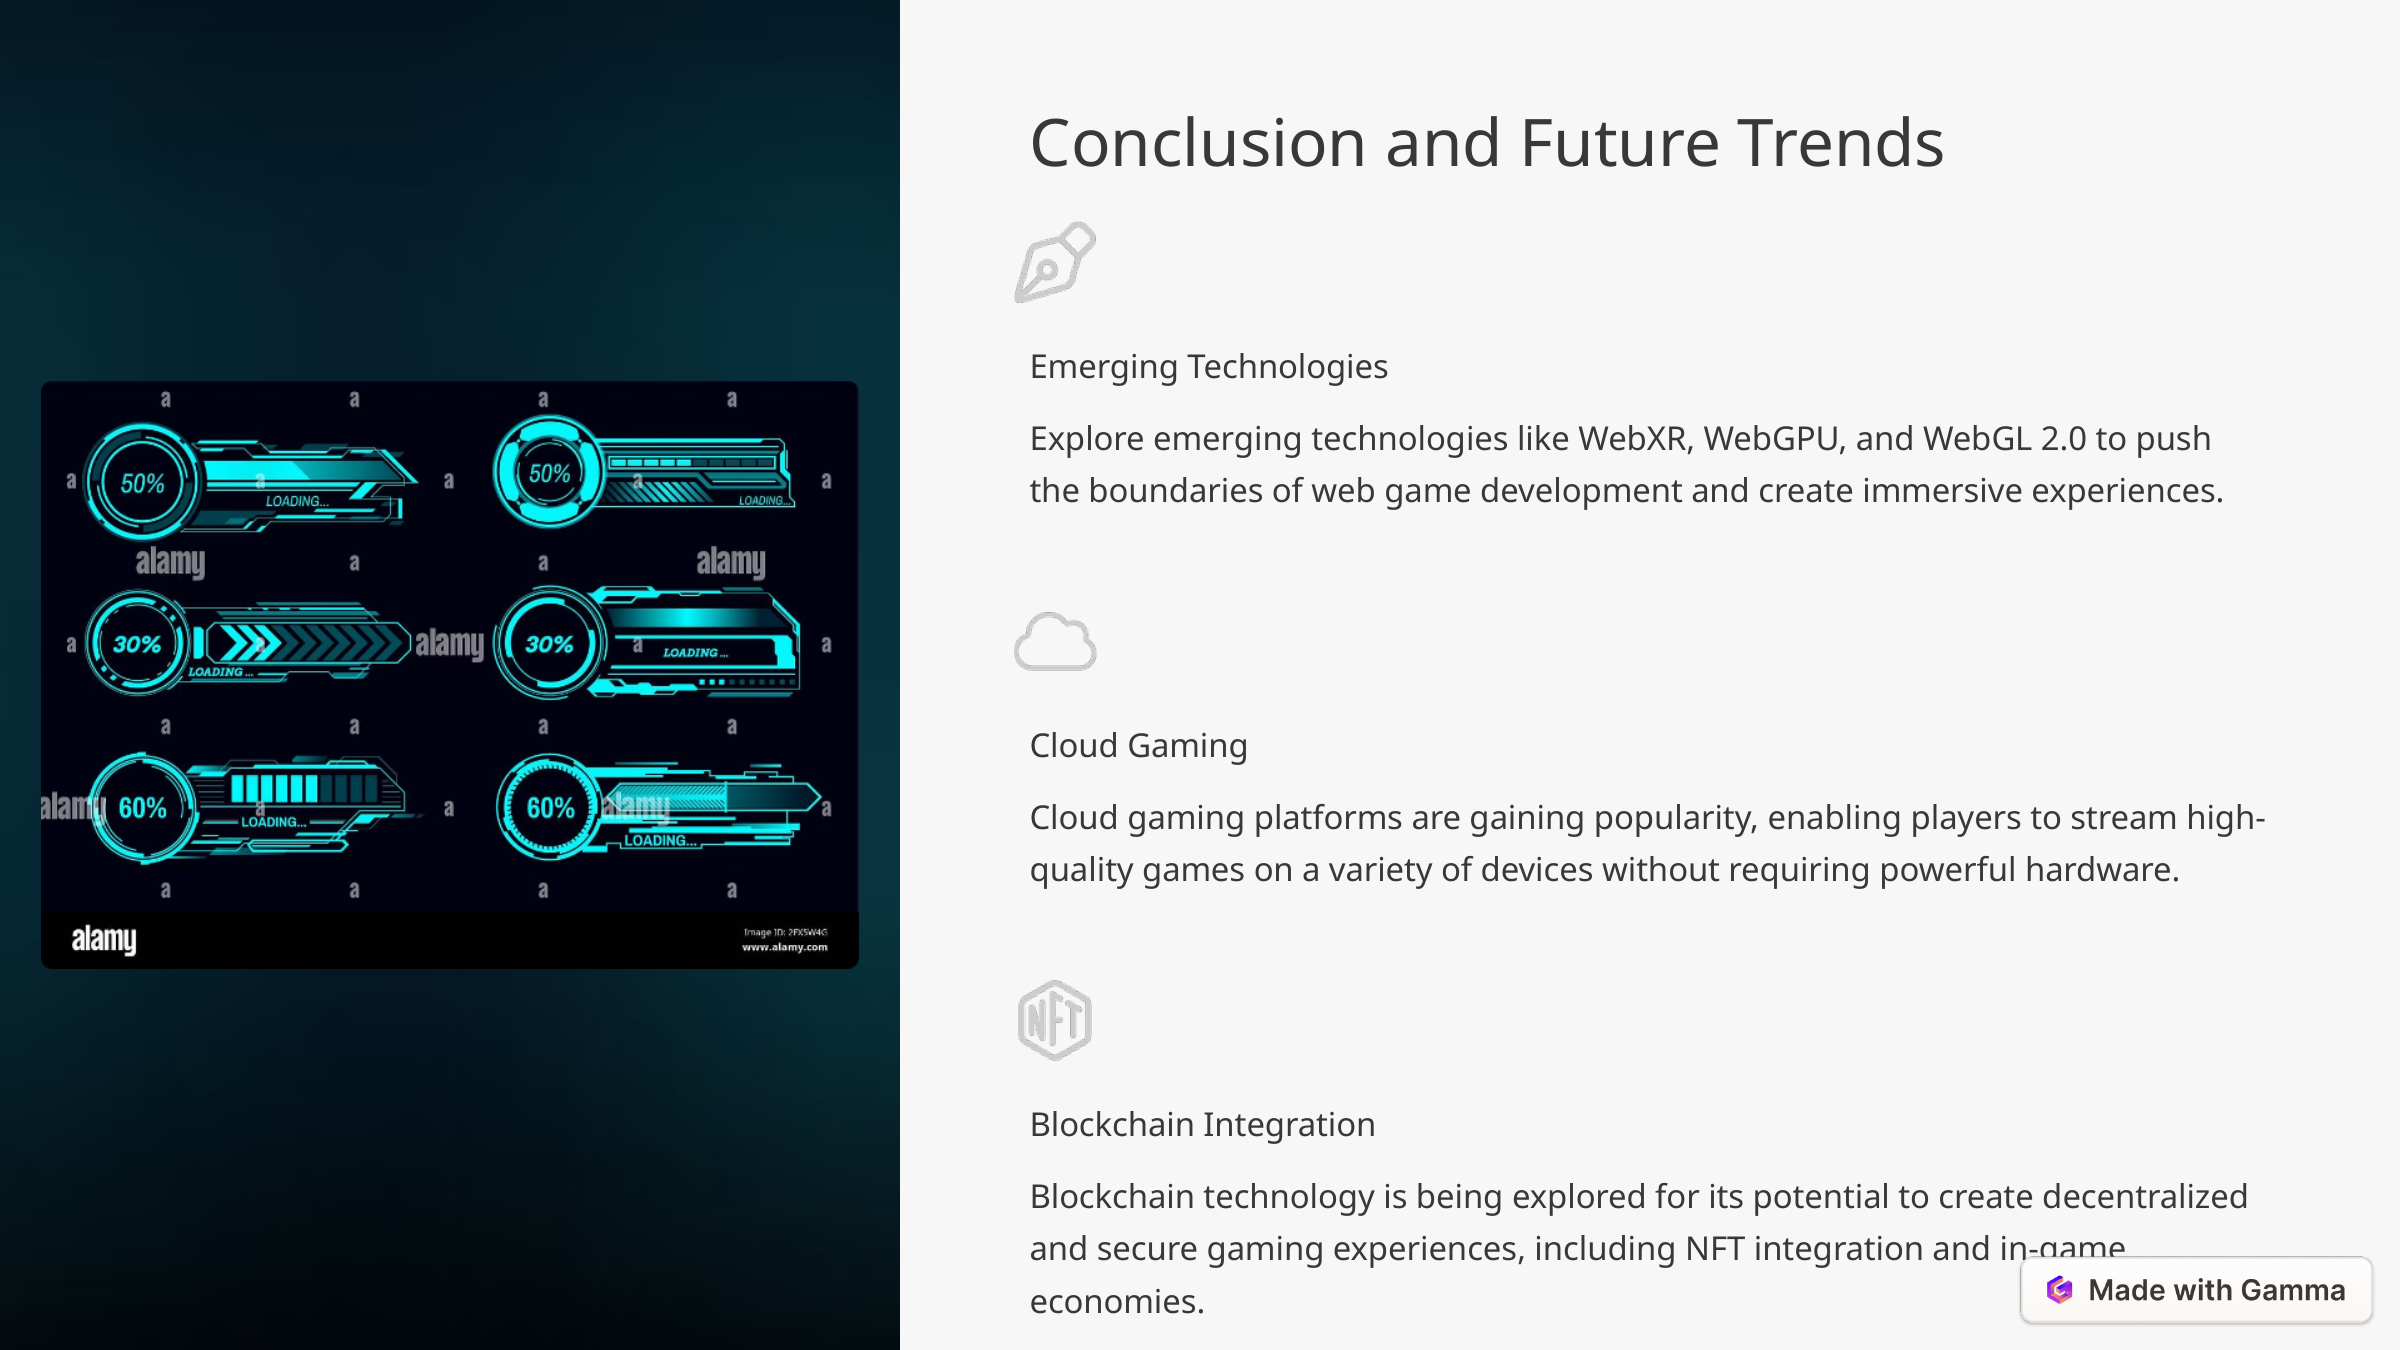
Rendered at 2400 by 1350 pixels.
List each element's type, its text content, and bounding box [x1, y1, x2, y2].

text_box Emerging Technologies [1014, 336, 1343, 378]
text_box Explore emerging technologies like WebXR, WebGPU, and WebGL 2.0 to push the boundaries of web game development and create immersive experiences. [1014, 396, 2286, 502]
text_box Cloud Gaming [1014, 715, 1343, 757]
picture [0, 0, 900, 1350]
picture [2008, 1244, 2385, 1335]
picture [1014, 979, 1097, 1062]
picture [1014, 221, 1097, 304]
text_box Conclusion and Future Trends [1014, 90, 1713, 173]
text_box Cloud gaming platforms are gaining popularity, enabling players to stream high-quality games on a variety of devices without requiring powerful hardware. [1014, 775, 2286, 881]
text_box Blockchain Integration [1014, 1094, 1343, 1136]
text_box Blockchain technology is being explored for its potential to create decentralized and secure gaming experiences, including NFT integration and in-game economies. [1014, 1154, 2286, 1260]
picture [1014, 600, 1097, 683]
text_box [900, 0, 2400, 1350]
